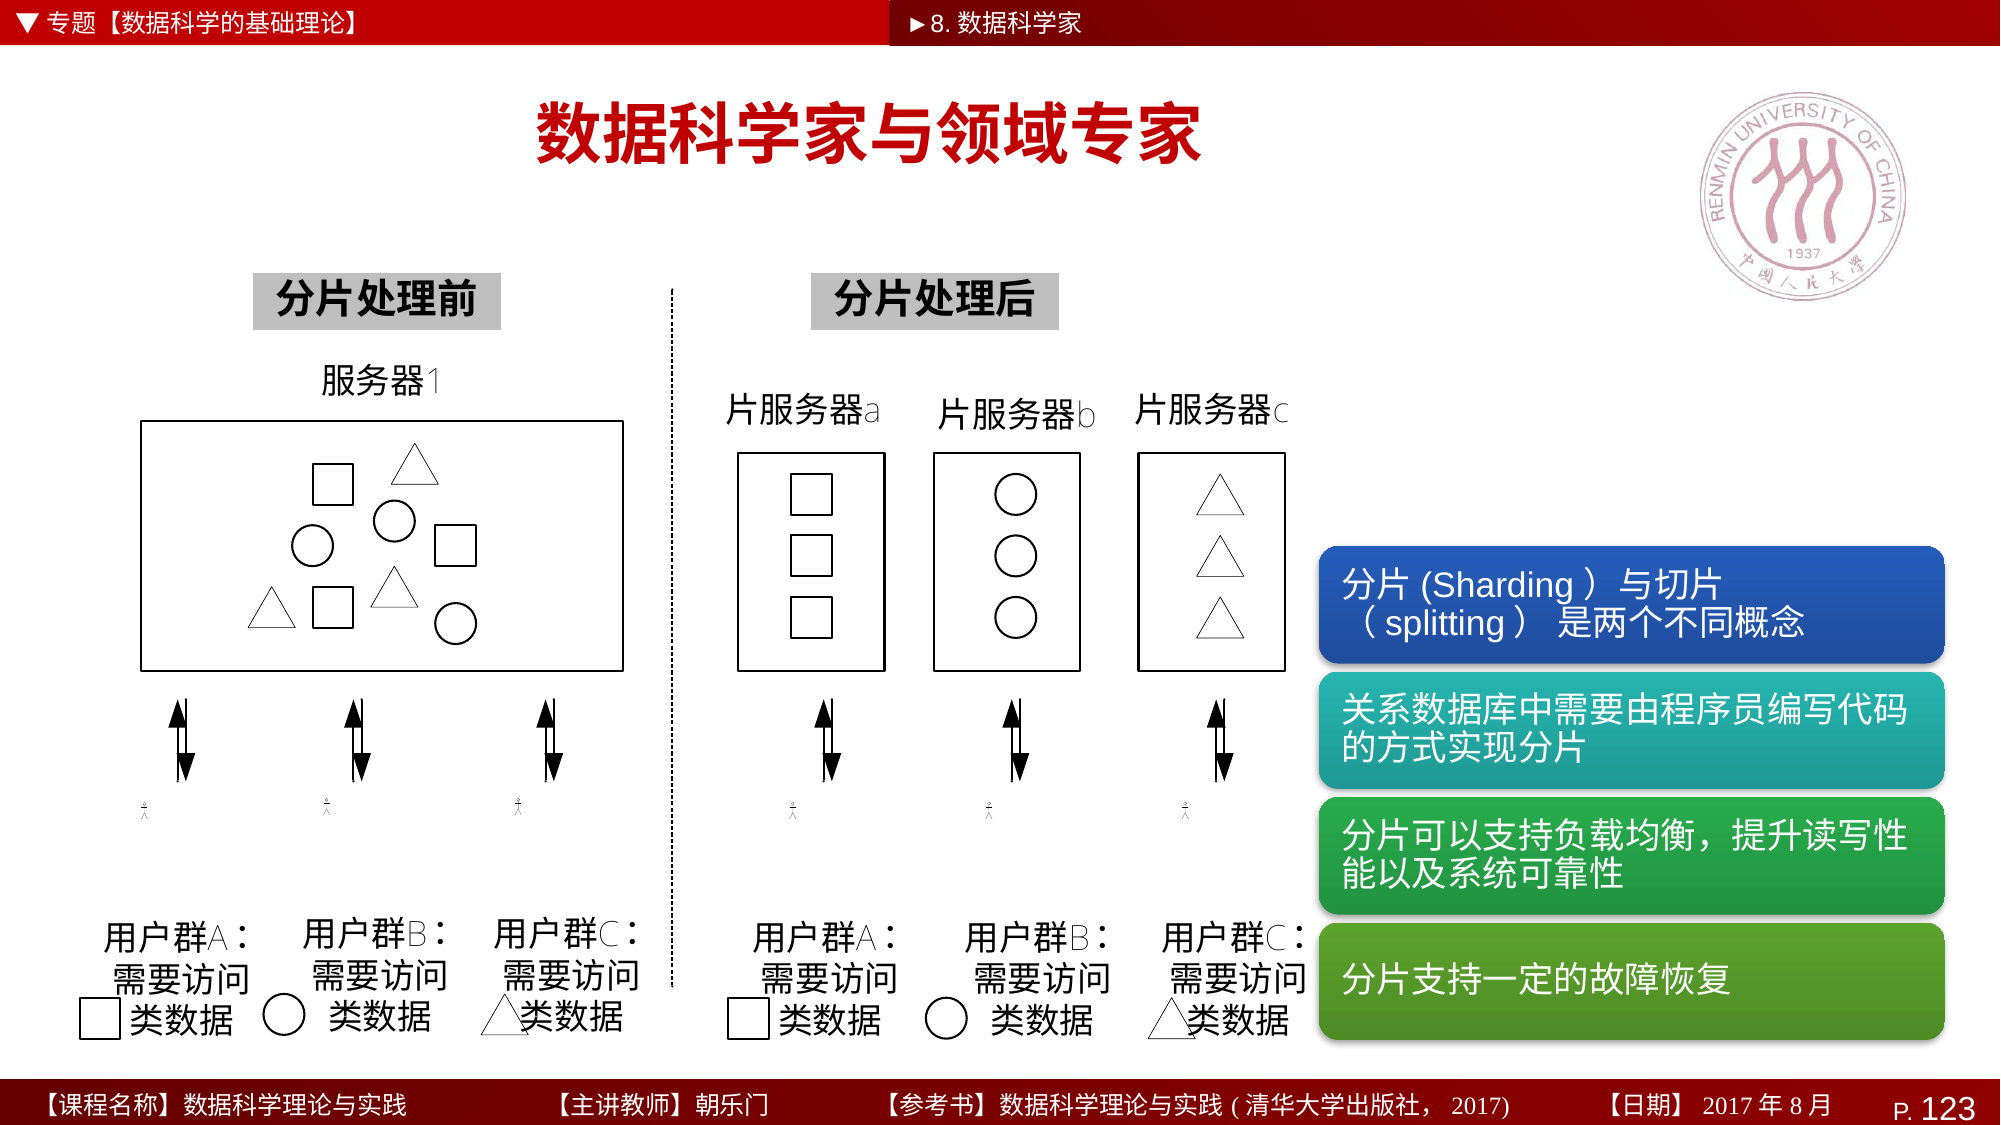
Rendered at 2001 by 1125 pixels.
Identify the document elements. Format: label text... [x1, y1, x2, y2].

list ▼专题【数据科学的基础理论】 [0, 0, 725, 43]
list ►8.数据科学家 [890, 0, 1249, 43]
title 数据科学家与领域专家 [64, 64, 1674, 200]
picture [1696, 89, 1910, 304]
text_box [59, 267, 1361, 1048]
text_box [1318, 538, 1945, 1048]
